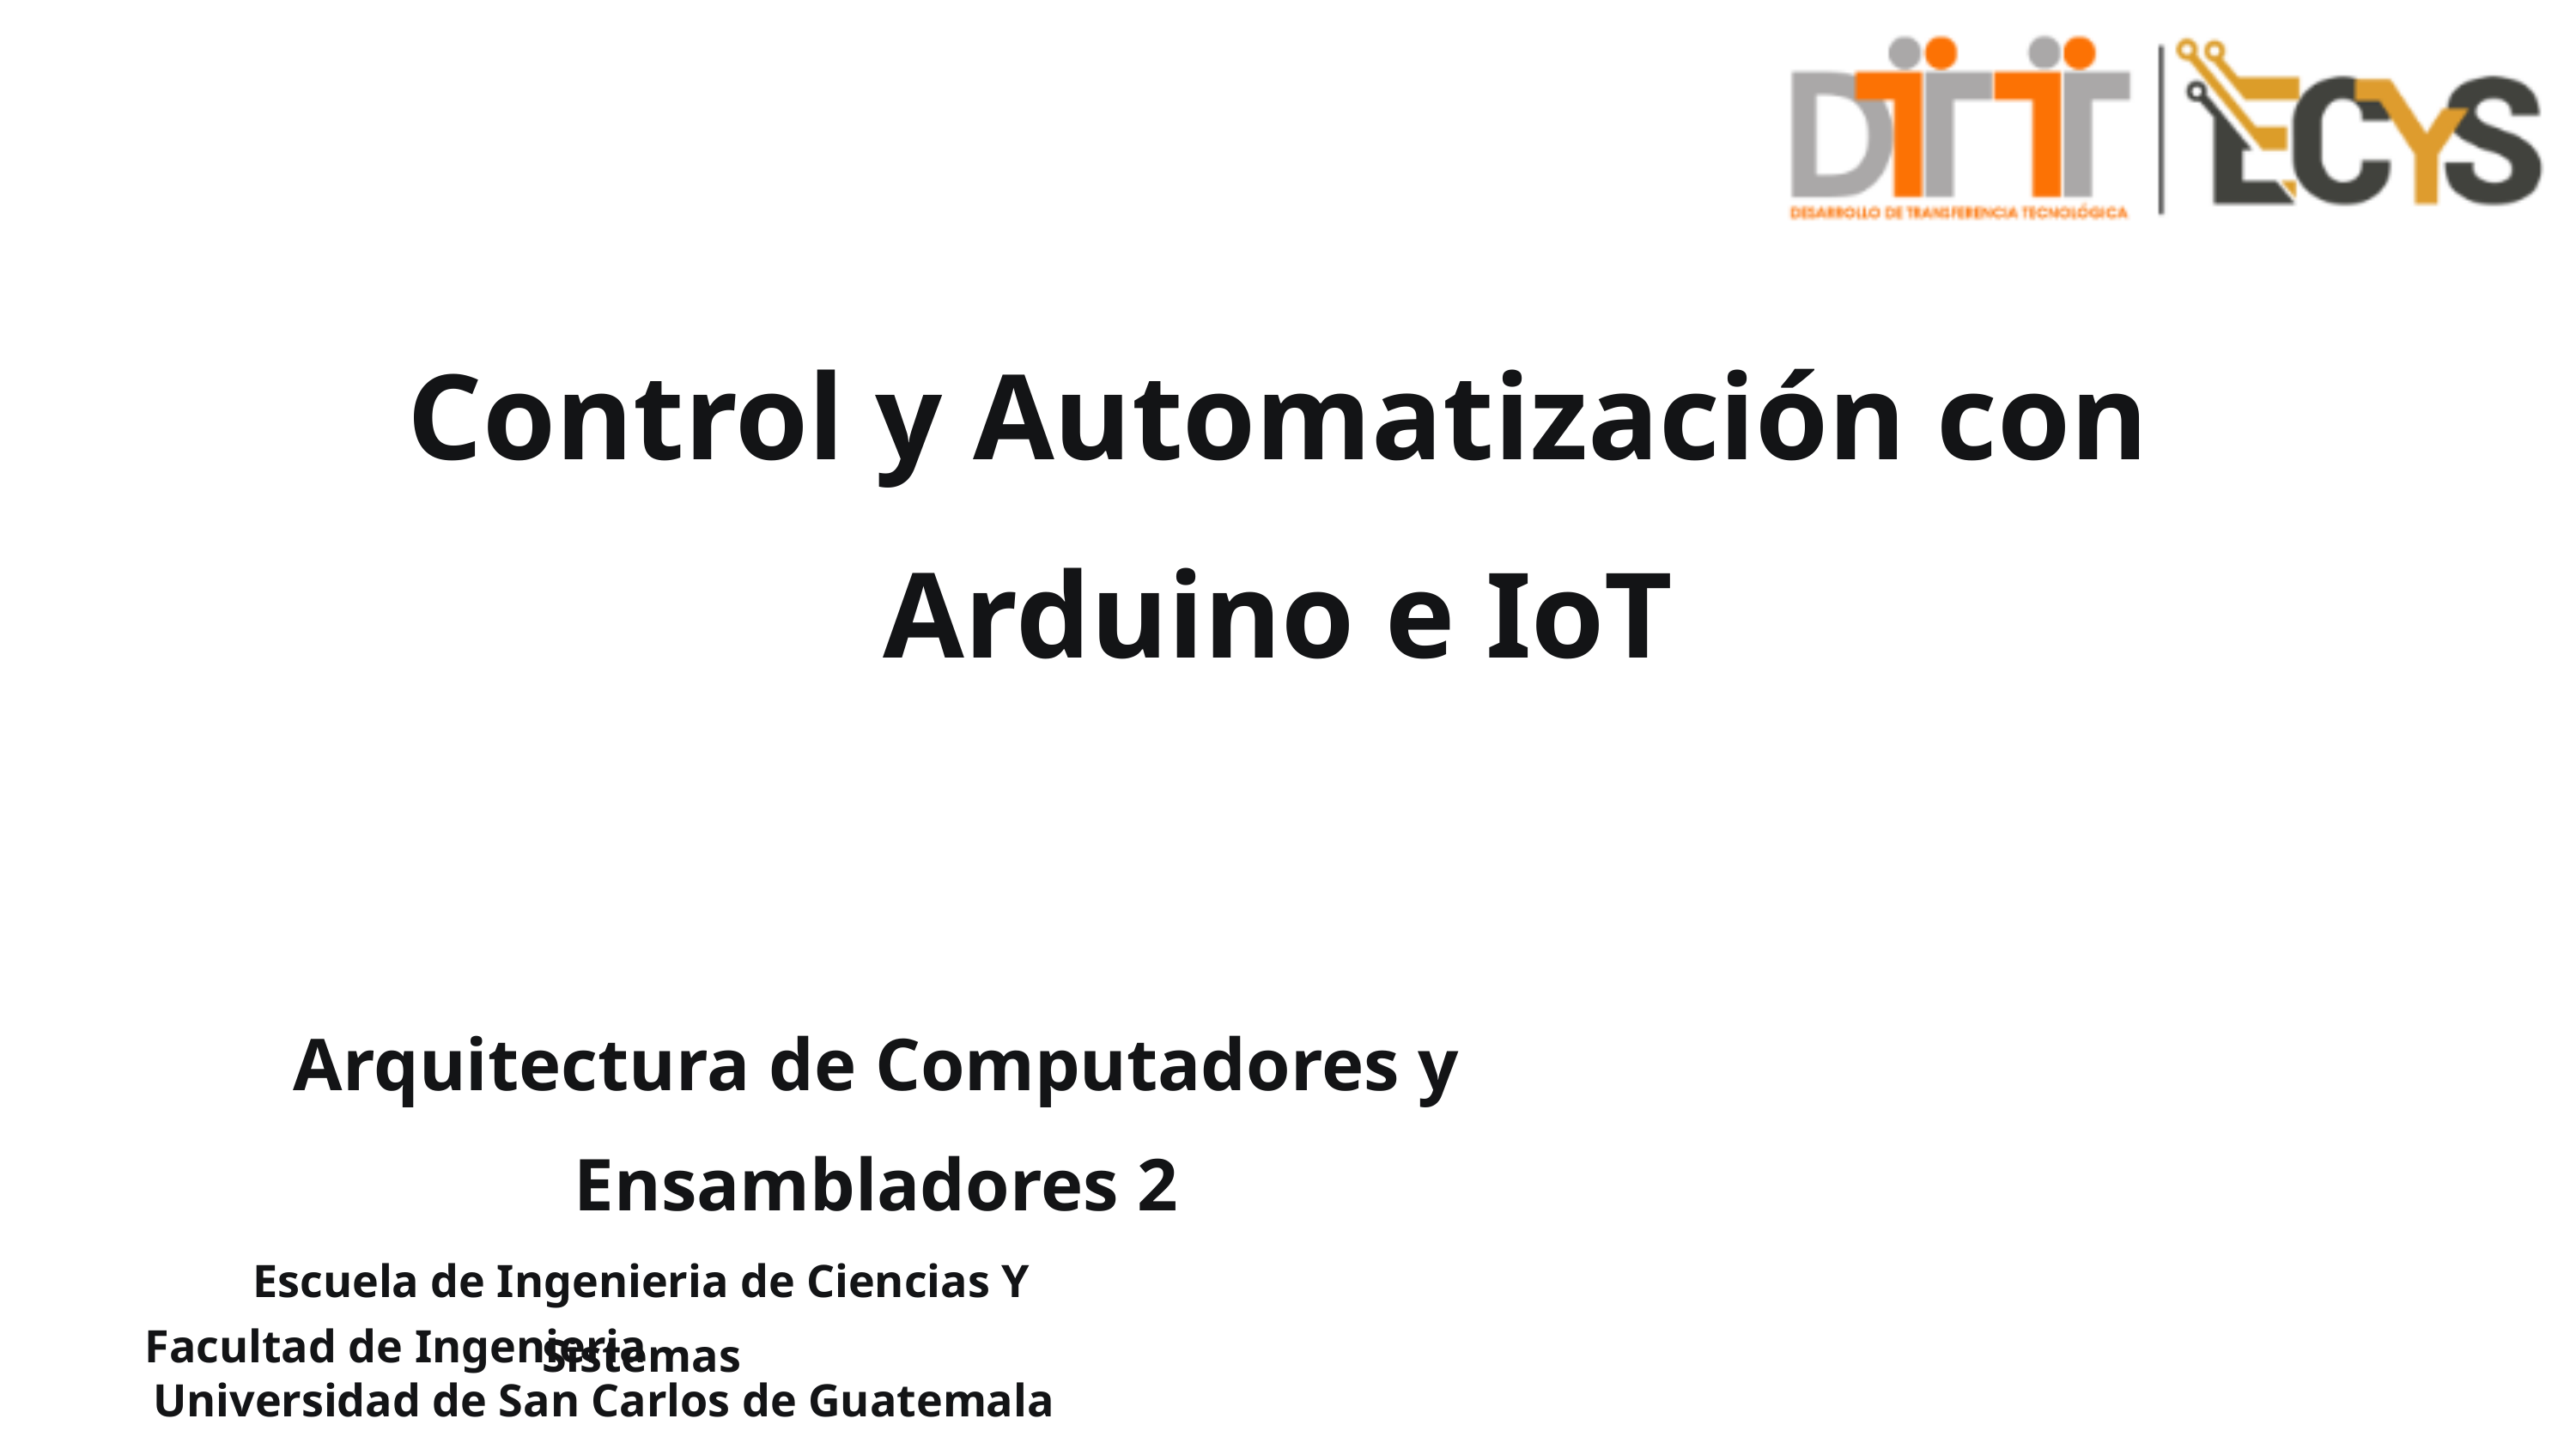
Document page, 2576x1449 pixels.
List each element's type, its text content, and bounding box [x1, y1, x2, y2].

text_box Universidad de San Carlos de Guatemala [32, 1349, 1176, 1426]
text_box Facultad de Ingenieria [144, 1296, 1084, 1349]
text_box Escuela de Ingenieria de Ciencias Y Sistemas [149, 1231, 1133, 1349]
text_box Control y Automatización con Arduino e IoT [406, 285, 2150, 682]
text_box [1766, 0, 2576, 241]
text_box Arquitectura de Computadores y Ensambladores 2 [149, 985, 1604, 1226]
